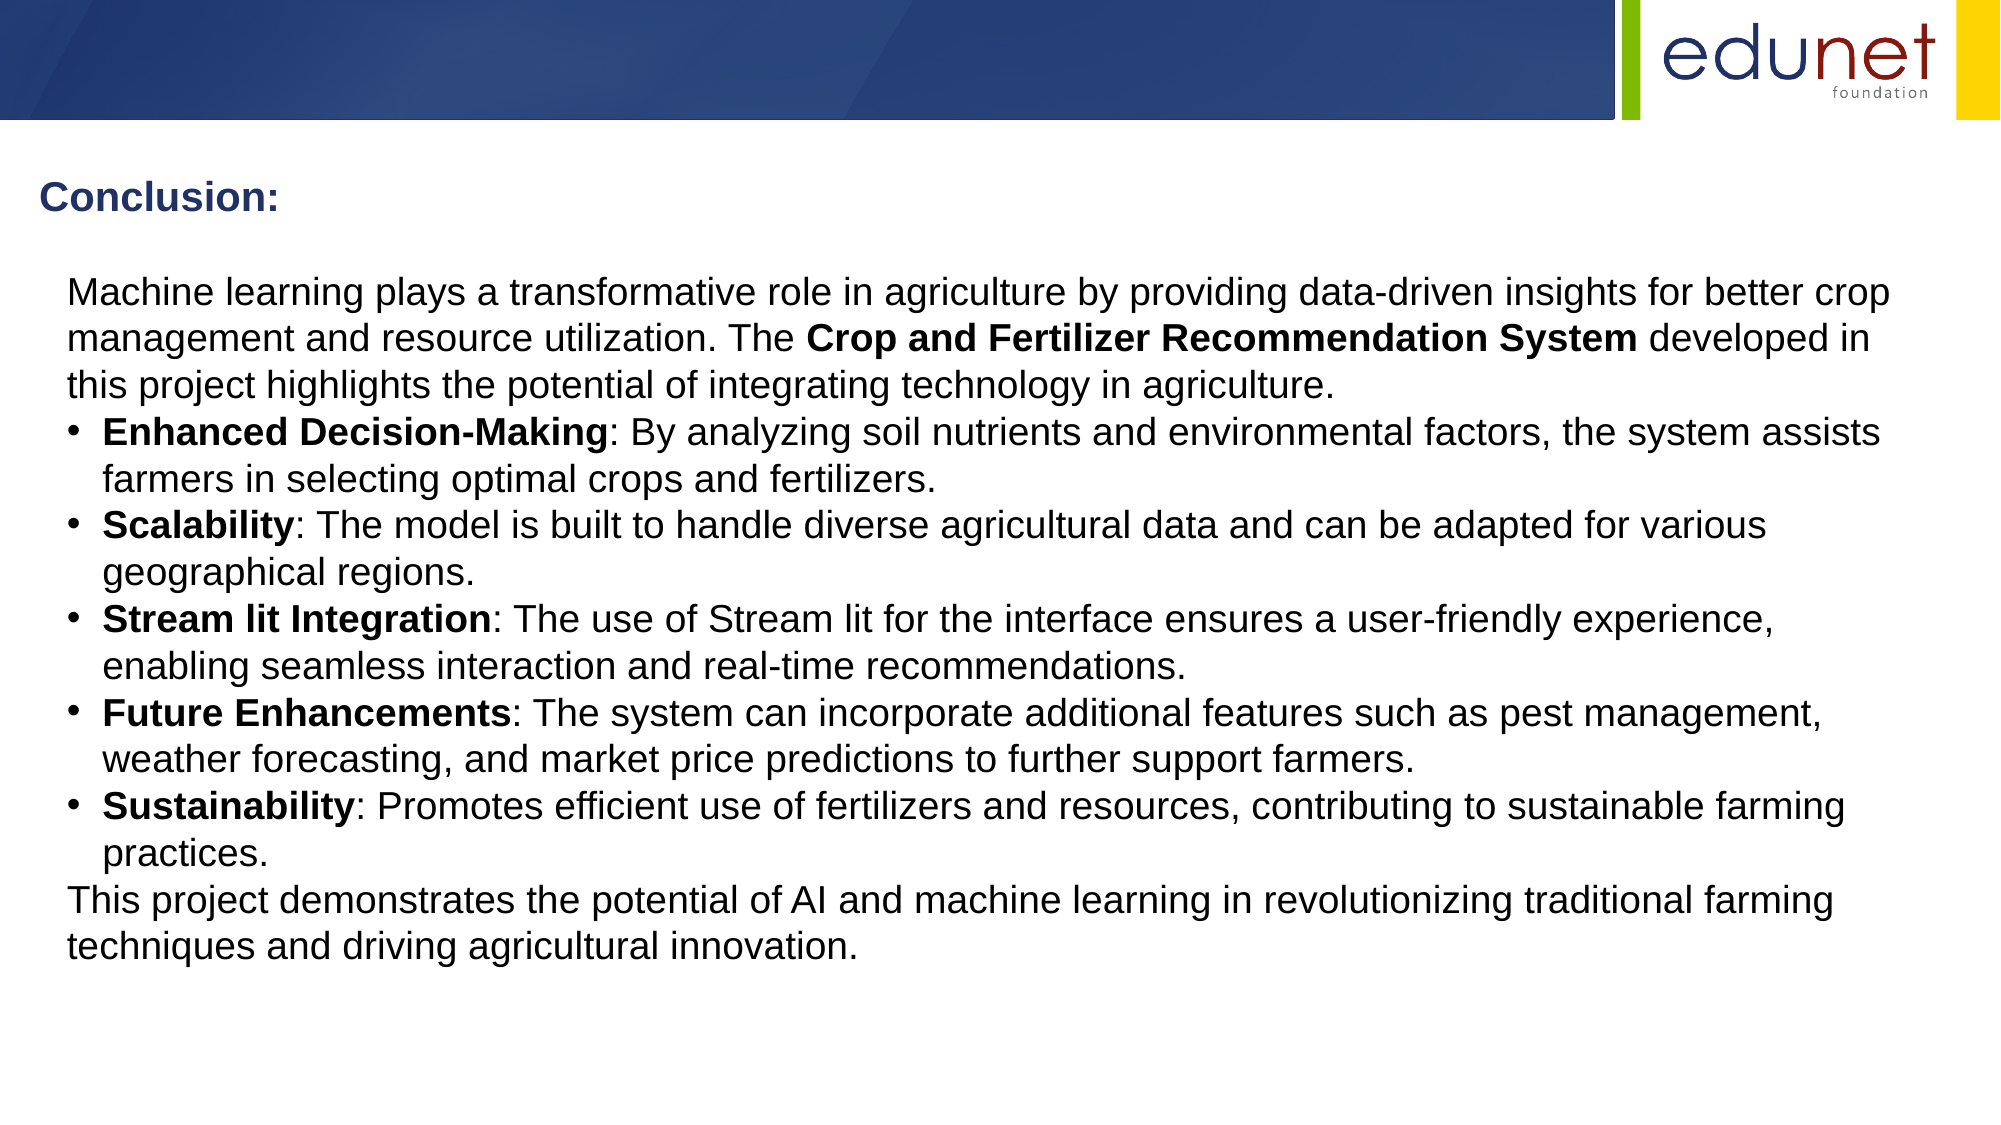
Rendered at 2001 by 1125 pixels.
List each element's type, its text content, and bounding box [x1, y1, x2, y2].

text_box Machine learning plays a transformative role in agriculture by providing data-driven insights for better crop management and resource utilization. The Crop and Fertilizer Recommendation System developed in this project highlights the potential of integrating technology in agriculture. Enhanced Decision-Making: By analyzing soil nutrients and environmental factors, the system assists farmers in selecting optimal crops and fertilizers. Scalability: The model is built to handle diverse agricultural data and can be adapted for various geographical regions. Stream lit Integration: The use of Stream lit for the interface ensures a user-friendly experience, enabling seamless interaction and real-time recommendations. Future Enhancements: The system can incorporate additional features such as pest management, weather forecasting, and market price predictions to further support farmers. Sustainability: Promotes efficient use of fertilizers and resources, contributing to sustainable farming practices. This project demonstrates the potential of AI and machine learning in revolutionizing traditional farming techniques and driving agricultural innovation. [52, 258, 1914, 1022]
picture [1652, 12, 1948, 108]
text_box Conclusion: [24, 162, 1026, 227]
